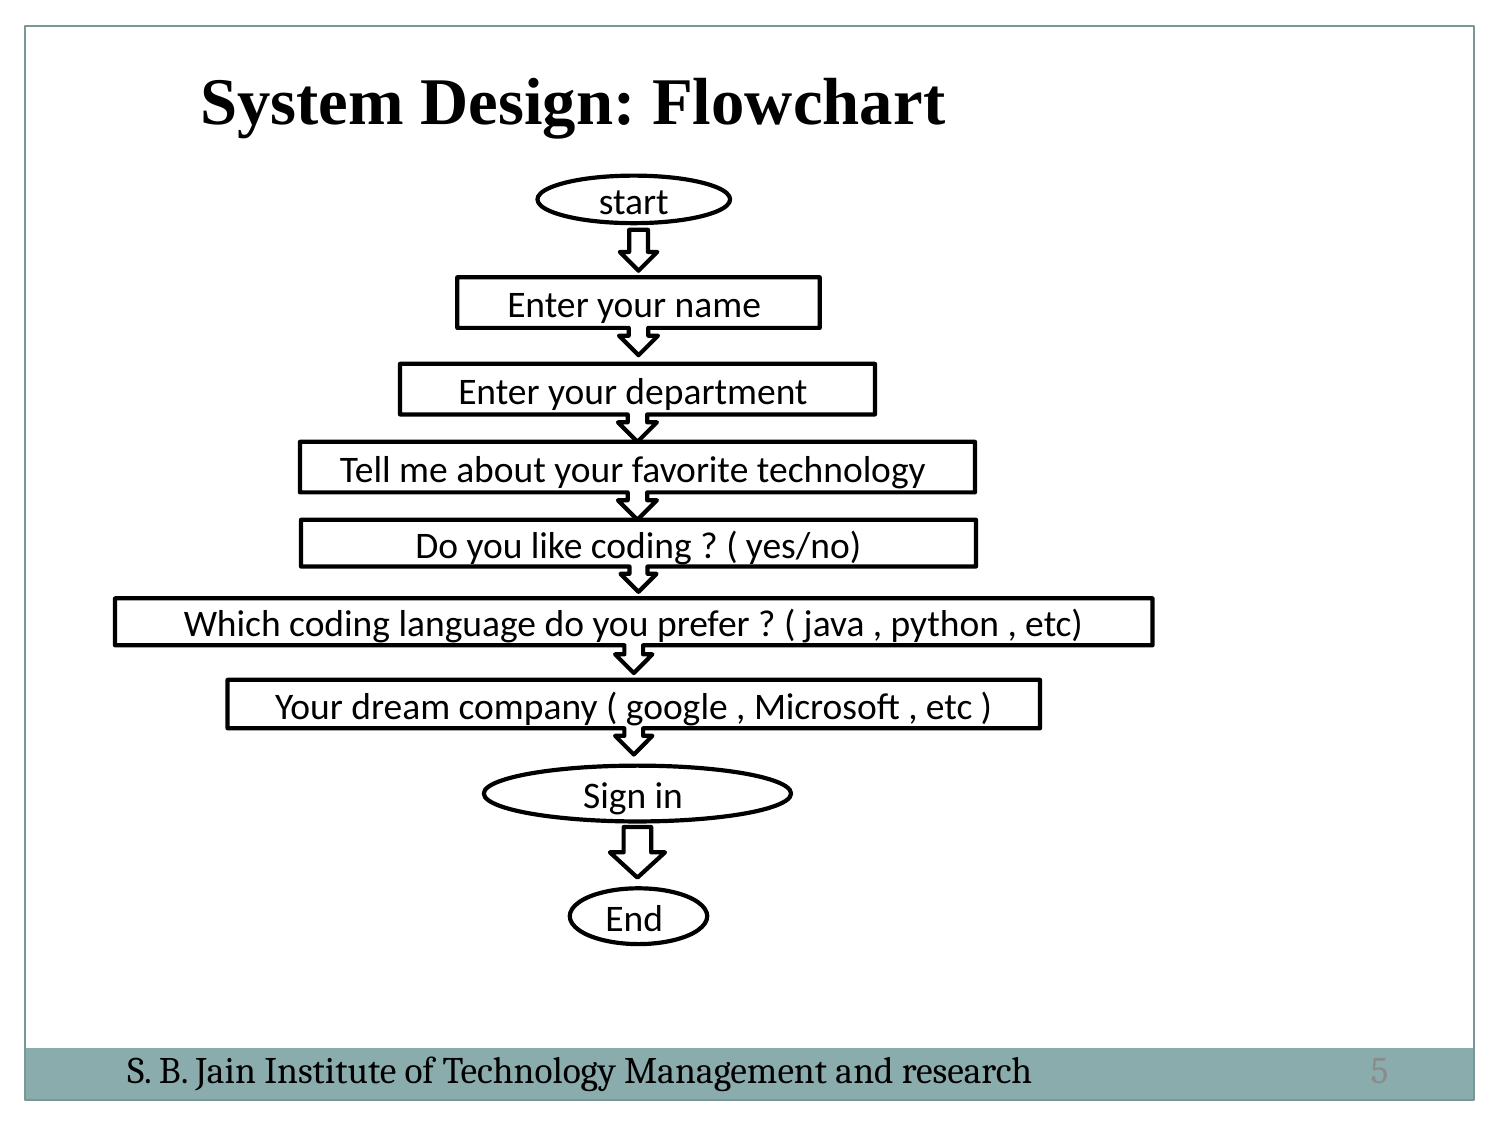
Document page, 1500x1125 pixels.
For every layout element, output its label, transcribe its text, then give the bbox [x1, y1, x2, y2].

text_box Your dream company ( google , Microsoft , etc ) [225, 677, 1043, 757]
text_box [607, 824, 667, 880]
text_box Enter your department [397, 361, 878, 439]
text_box Do you like coding ? ( yes/no) [298, 517, 979, 594]
text_box start [535, 173, 733, 226]
text_box Sign in [481, 763, 794, 824]
text_box End [567, 886, 710, 947]
text_box [617, 227, 660, 273]
text_box Which coding language do you prefer ? ( java , python , etc) [112, 596, 1155, 676]
text_box S. B. Jain Institute of Technology Management and research [112, 1012, 1208, 1125]
text_box Enter your name [455, 275, 822, 358]
text_box Tell me about your favorite technology [297, 439, 978, 517]
text_box 5 [1355, 1012, 1452, 1125]
text_box System Design: Flowchart [75, 37, 1425, 138]
